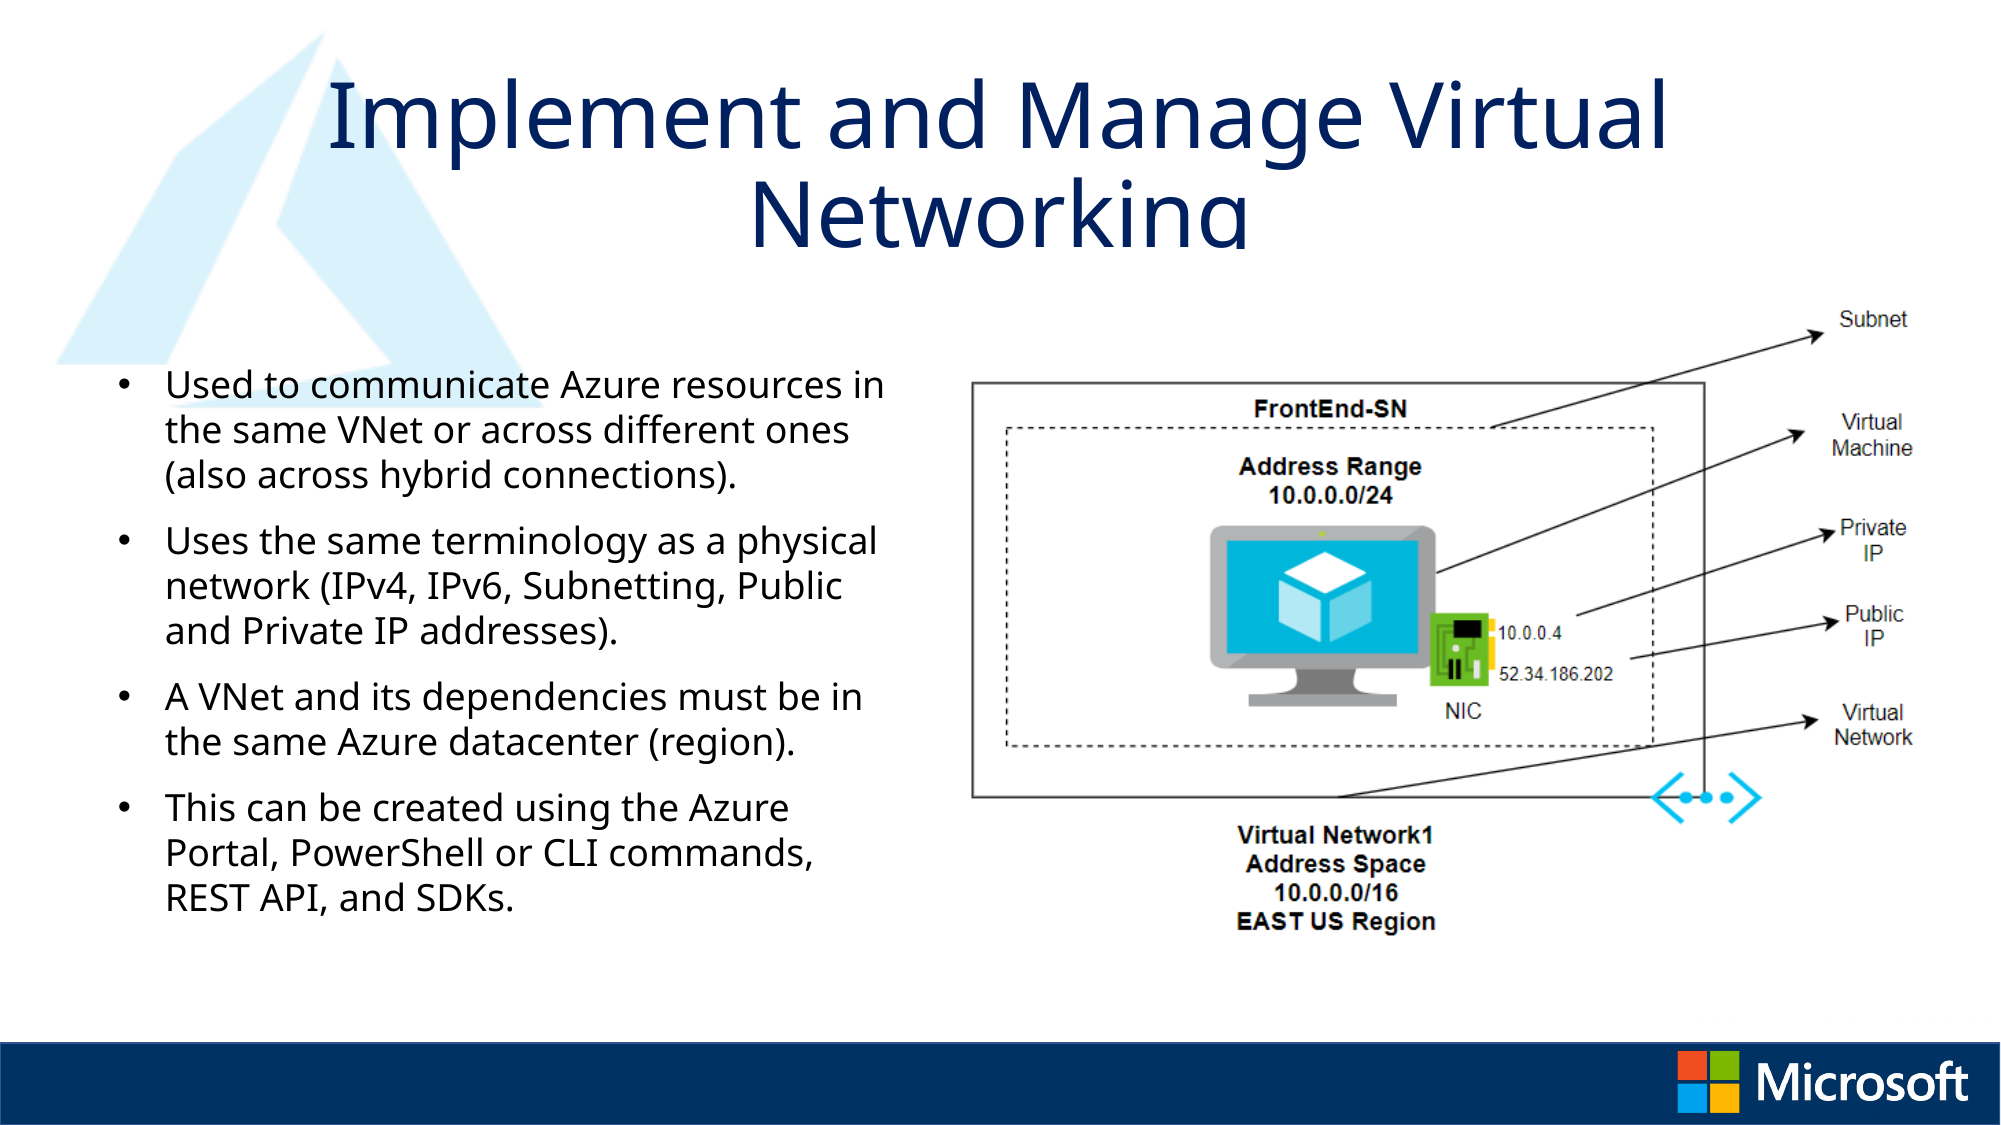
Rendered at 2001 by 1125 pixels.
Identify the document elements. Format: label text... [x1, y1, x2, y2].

picture [1637, 1013, 2001, 1125]
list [910, 249, 1939, 963]
text_box Used to communicate Azure resources in the same VNet or across different ones (also across hybrid connections). Uses the same terminology as a physical network (IPv4, IPv6, Subnetting, Public and Private IP addresses). A VNet and its dependencies must be in the same Azure datacenter (region). This can be created using the Azure Portal, PowerShell or CLI commands, REST API, and SDKs. [103, 353, 910, 926]
title Implement and Manage Virtual Networking [137, 59, 1863, 278]
